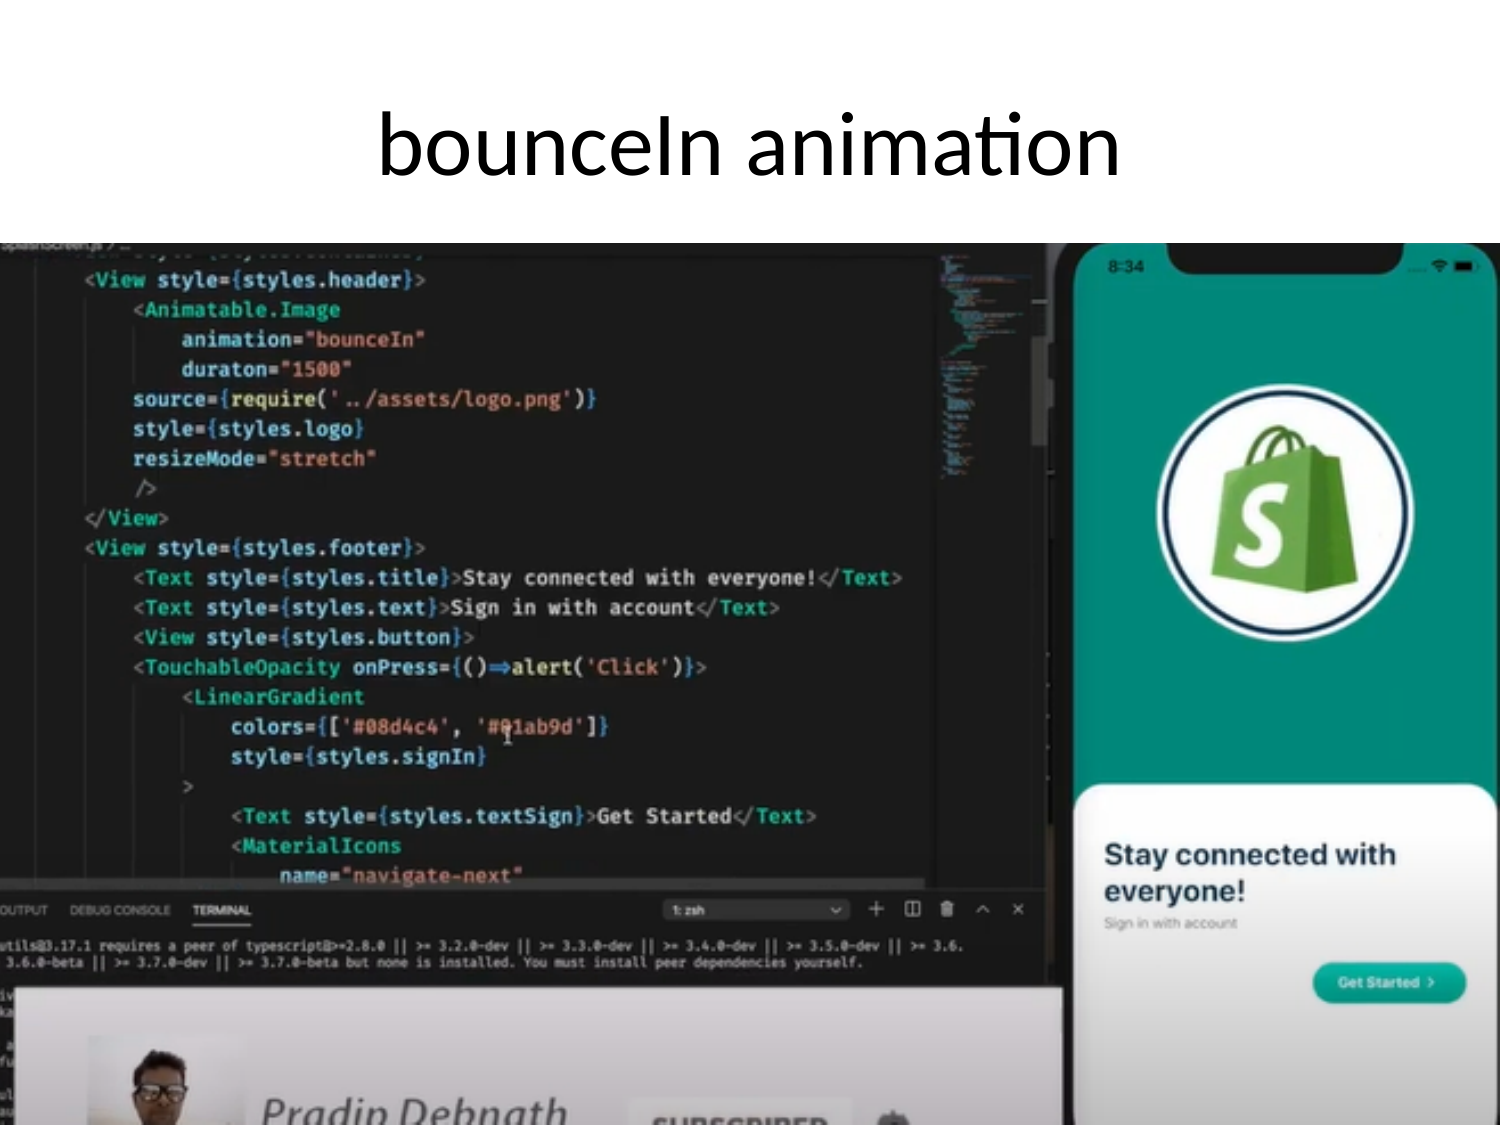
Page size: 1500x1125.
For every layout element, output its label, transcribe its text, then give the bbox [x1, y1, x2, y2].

title bounceIn animation [75, 45, 1425, 233]
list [0, 243, 1500, 1125]
